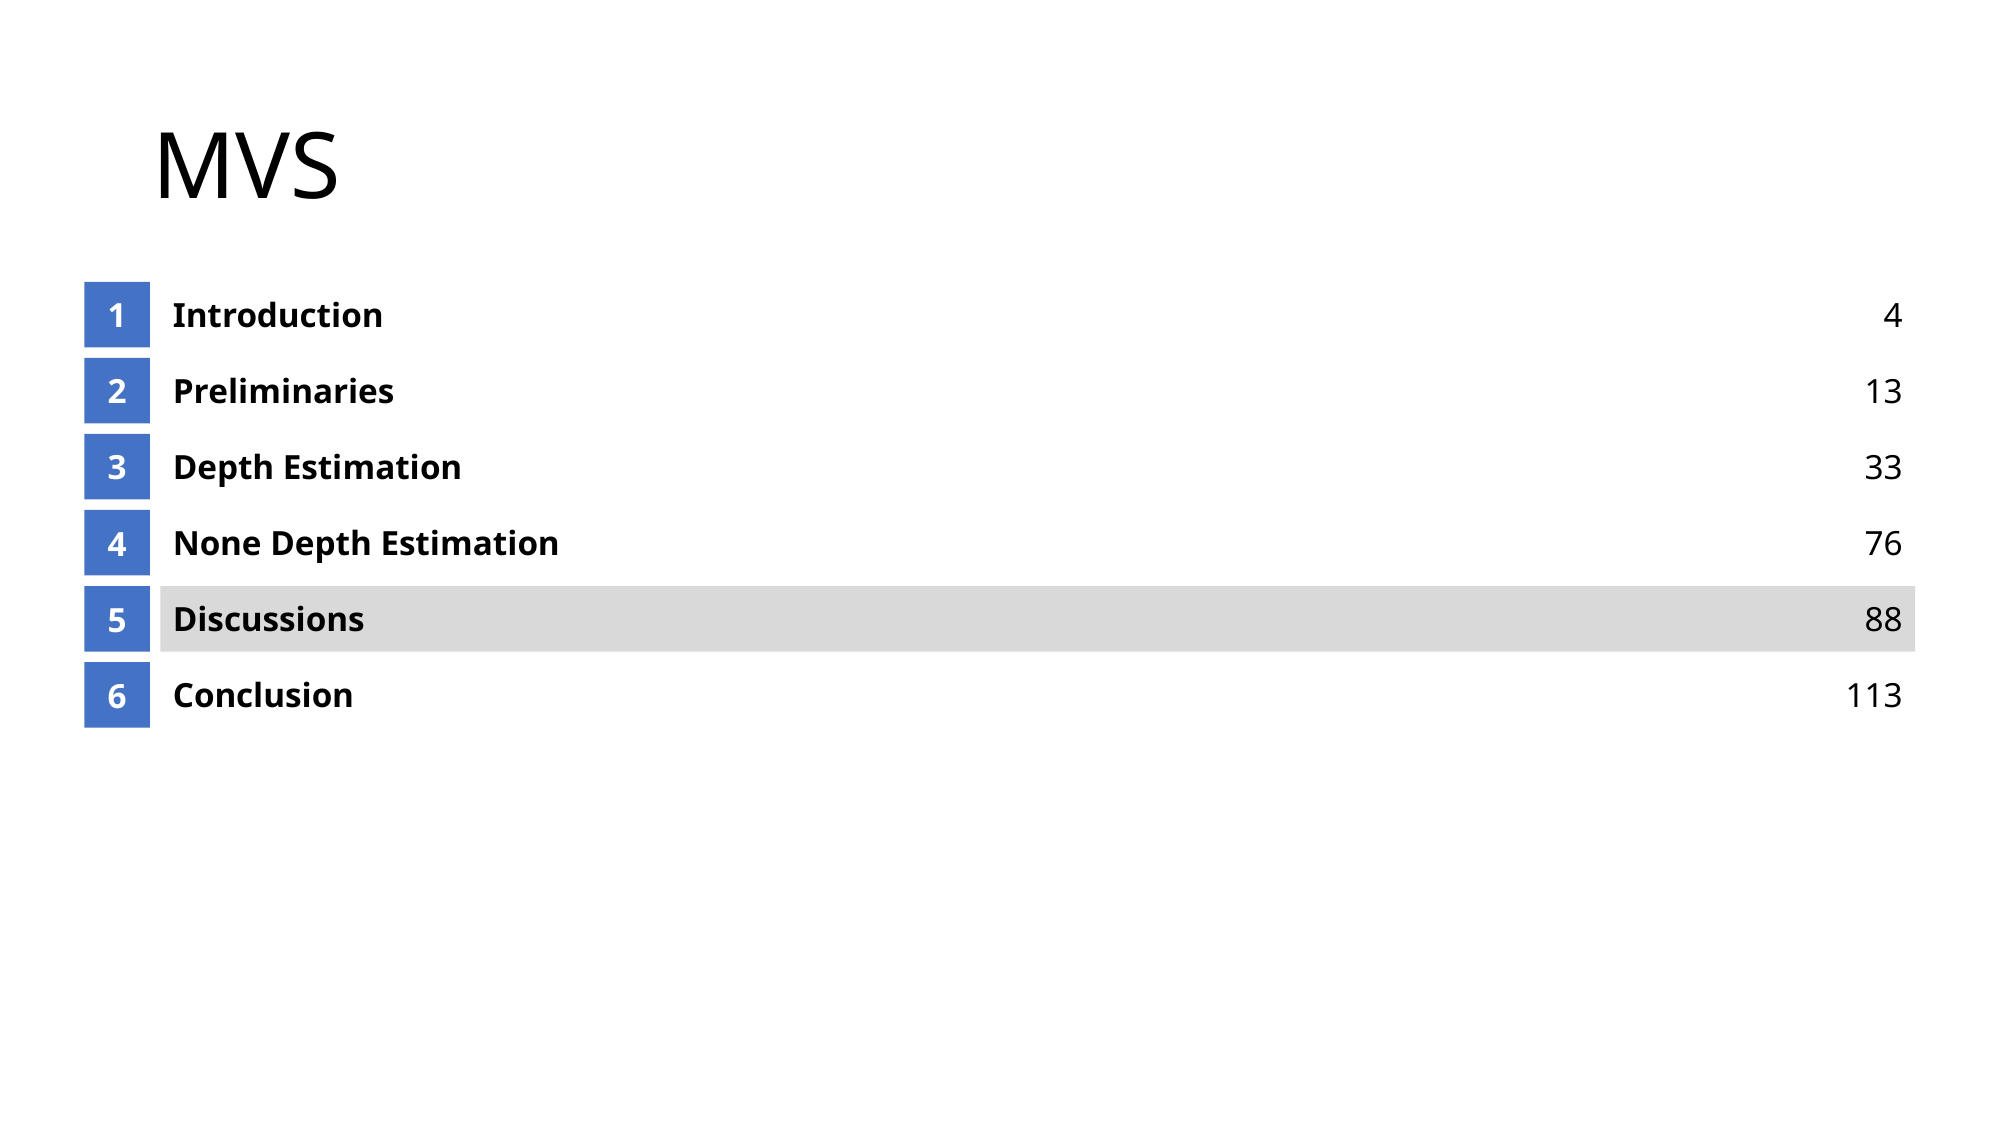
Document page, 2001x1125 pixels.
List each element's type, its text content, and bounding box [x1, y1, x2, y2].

text_box 4 [1884, 281, 1904, 348]
text_box None Depth Estimation [159, 509, 757, 577]
text_box 4 [83, 509, 151, 577]
text_box 33 [1884, 433, 1904, 500]
text_box [1904, 585, 1916, 653]
text_box Preliminaries [159, 357, 757, 424]
text_box 88 [1884, 585, 1904, 653]
text_box Discussions [159, 585, 757, 653]
text_box 13 [1884, 357, 1904, 424]
text_box 113 [1884, 661, 1904, 729]
text_box Depth Estimation [159, 433, 757, 500]
text_box 1 [83, 281, 151, 348]
title MVS [137, 59, 1863, 278]
text_box 2 [83, 357, 151, 424]
text_box [757, 585, 1884, 653]
text_box Introduction [159, 281, 757, 348]
text_box 5 [83, 585, 151, 653]
text_box 3 [83, 433, 151, 500]
text_box 6 [83, 661, 151, 729]
text_box Conclusion [159, 661, 757, 729]
text_box 76 [1884, 509, 1904, 577]
